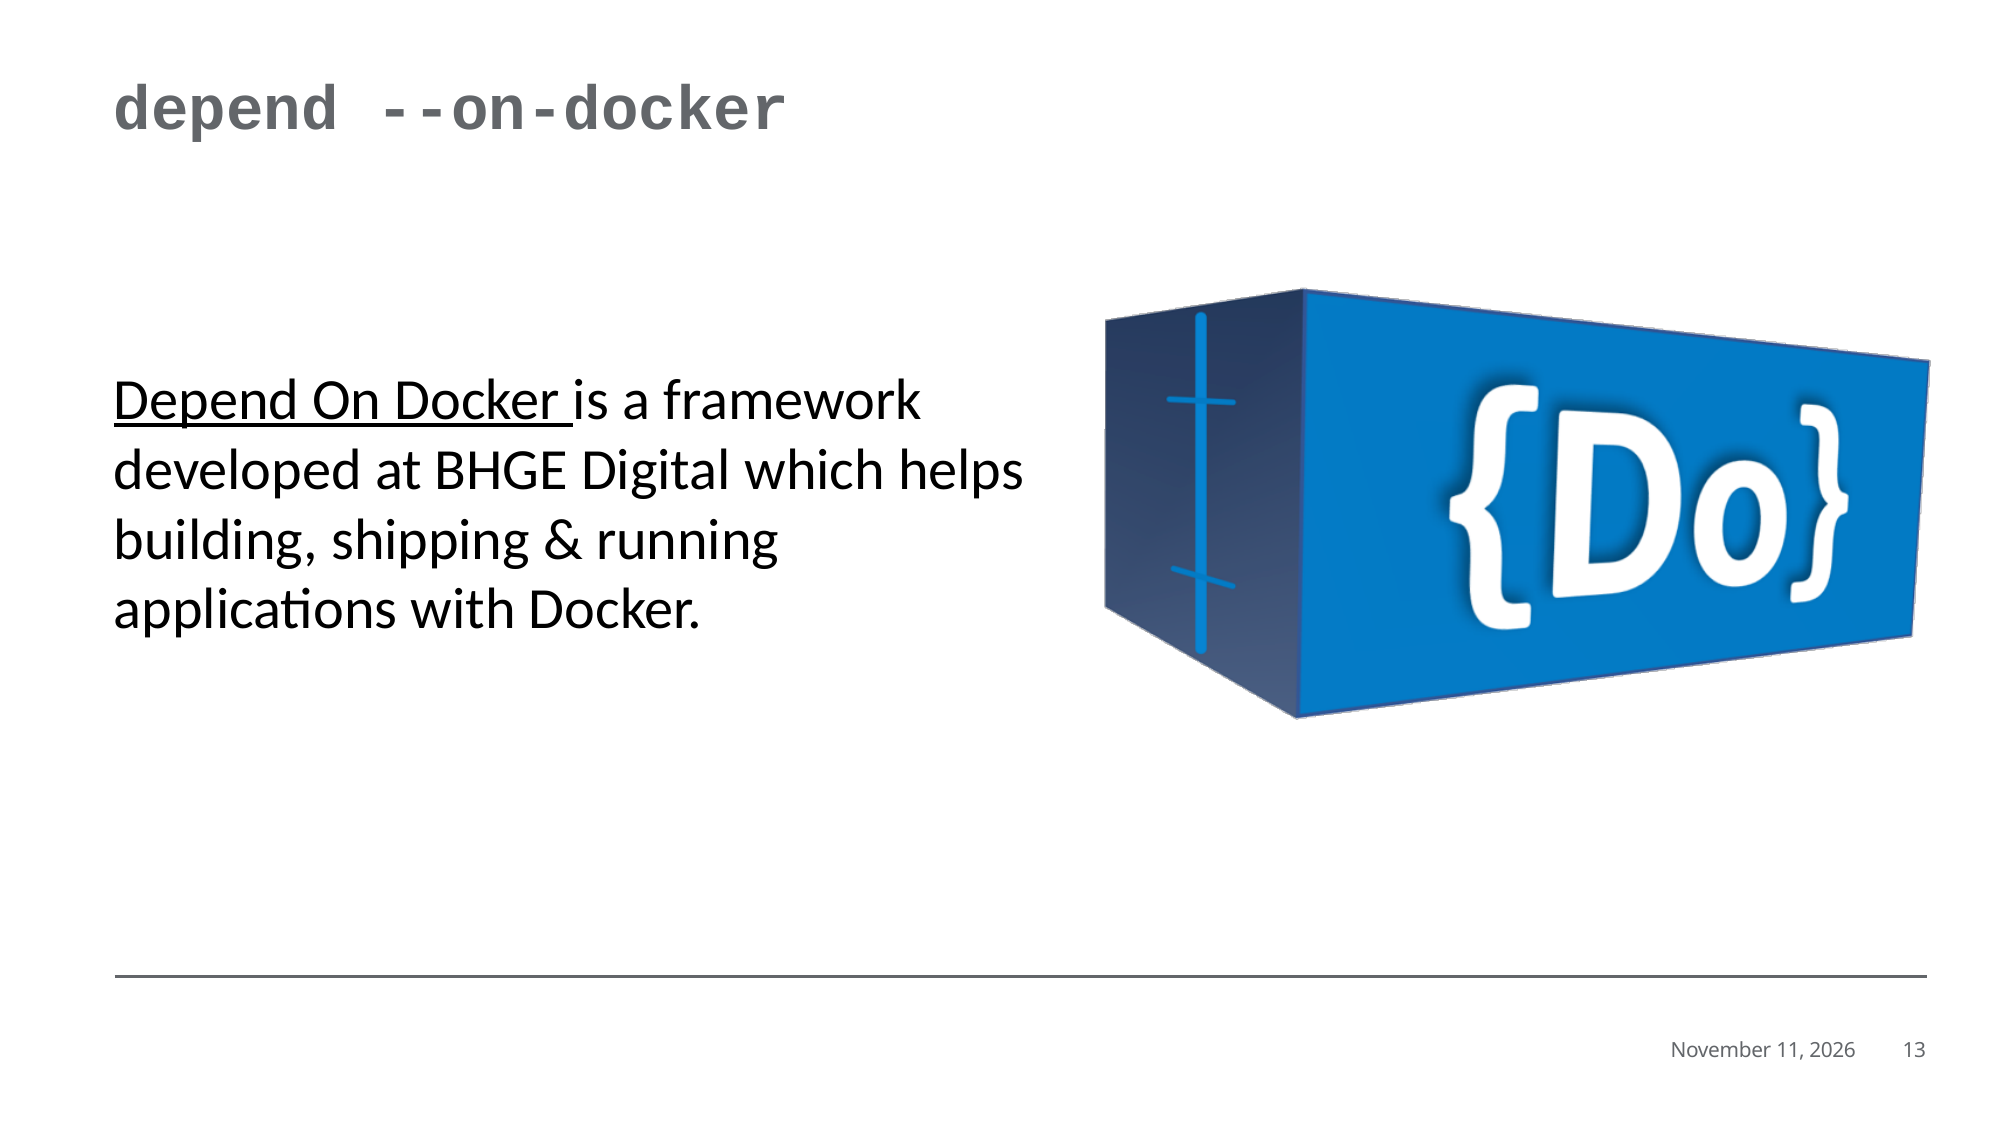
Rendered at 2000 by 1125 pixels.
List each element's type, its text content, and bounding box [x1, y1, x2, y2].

slide_number 13 [1871, 1036, 1926, 1067]
picture [1075, 267, 1968, 737]
text_box Depend On Docker is a framework developed at BHGE Digital which helps building, shipping & running applications with Docker. [113, 360, 1038, 641]
title depend --on-docker [113, 34, 1928, 185]
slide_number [1593, 1036, 1856, 1067]
